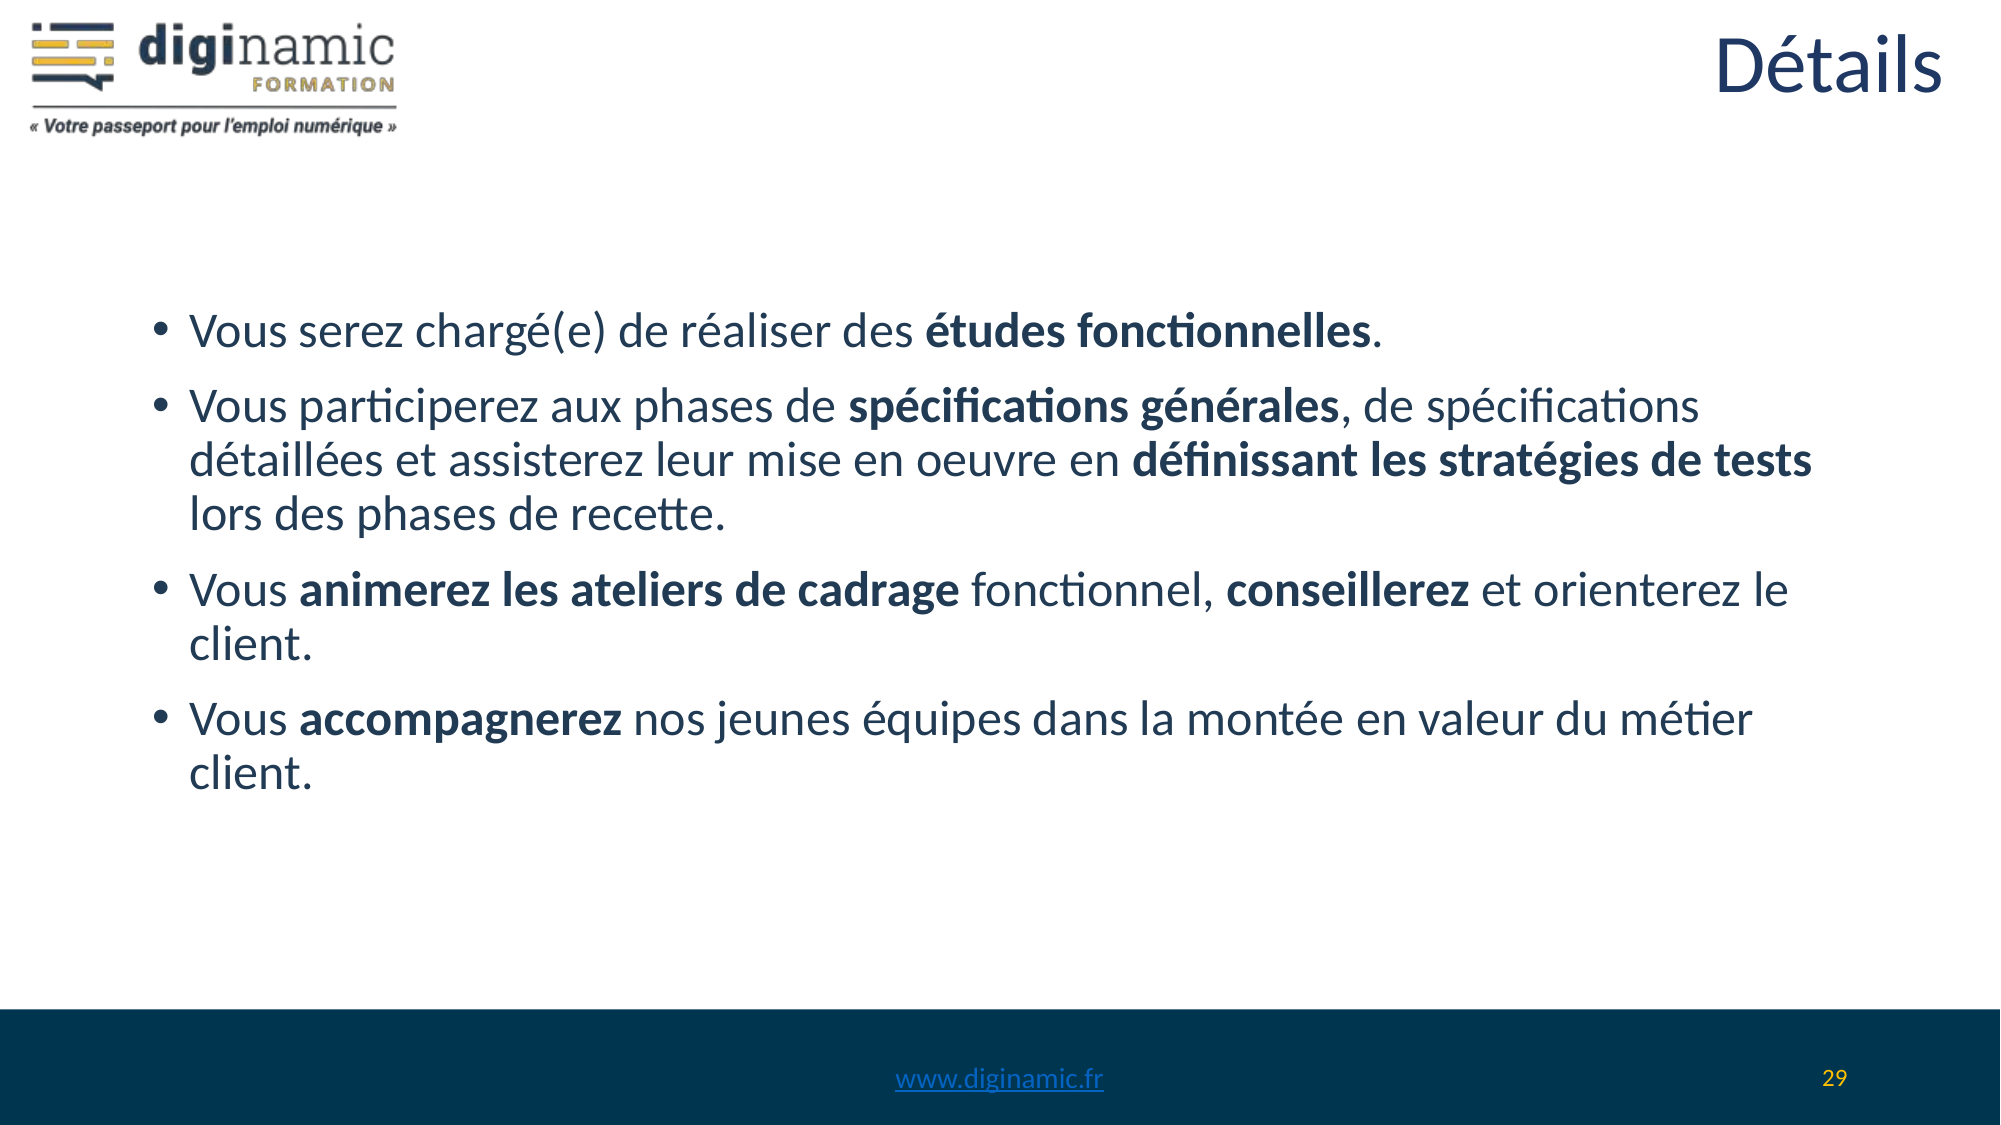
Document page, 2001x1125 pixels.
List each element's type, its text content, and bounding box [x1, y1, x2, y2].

title Détails [1712, 7, 1947, 198]
footer www.diginamic.fr [893, 1058, 1107, 1125]
picture [15, 20, 414, 138]
text_box Vous serez chargé(e) de réaliser des études fonctionnelles. Vous participerez aux phases de spécifications générales, de spécifications détaillées et assisterez leur mise en oeuvre en définissant les stratégies de tests lors des phases de recette. Vous animerez les ateliers de cadrage fonctionnel, conseillerez et orienterez le client. Vous accompagnerez nos jeunes équipes dans la montée en valeur du métier client. [149, 287, 1888, 801]
slide_number ‹#› [1817, 1060, 1852, 1125]
